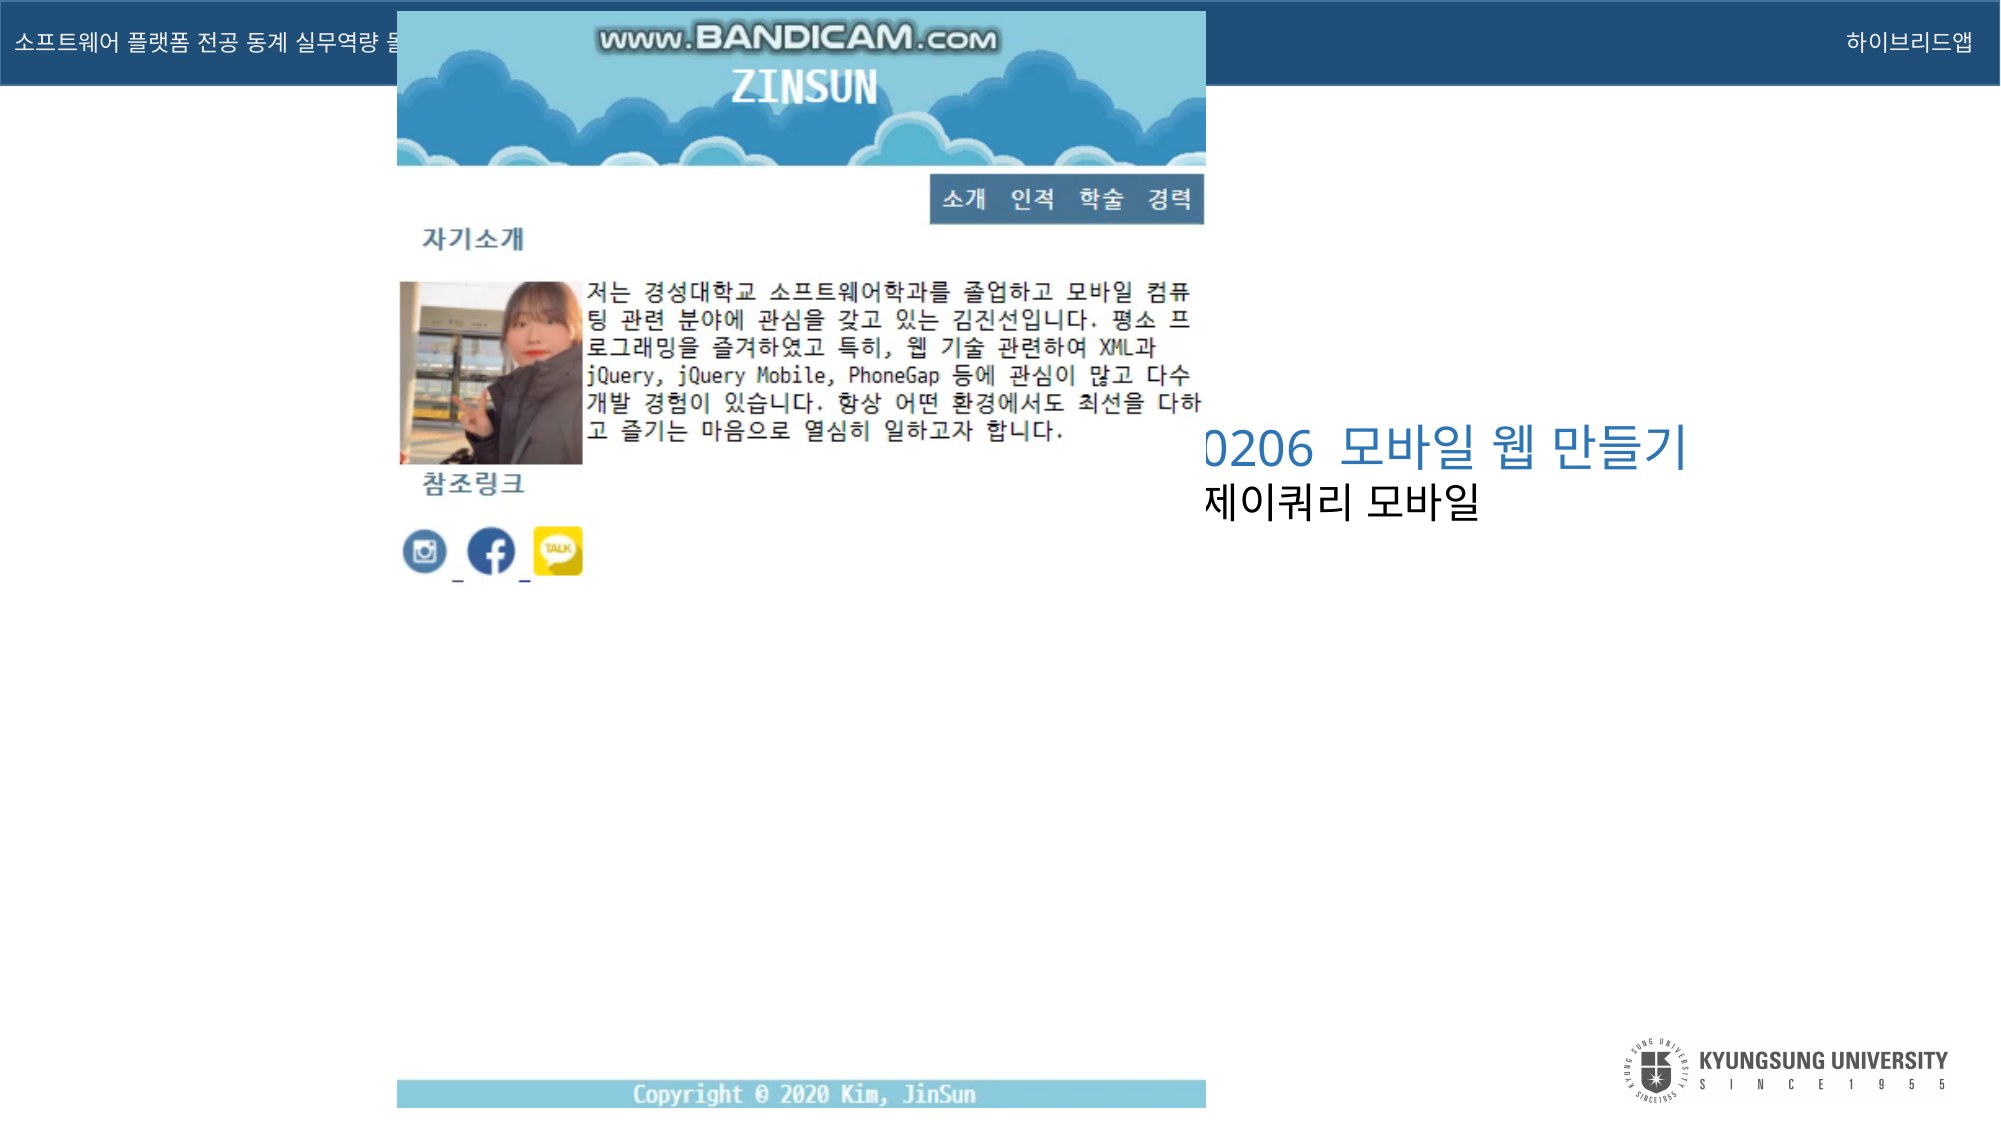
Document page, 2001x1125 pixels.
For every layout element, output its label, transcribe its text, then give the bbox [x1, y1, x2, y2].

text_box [396, 10, 1207, 1108]
picture [1624, 1038, 1948, 1103]
text_box 0206 모바일 웹 만들기 제이쿼리 모바일 [1207, 409, 1705, 595]
